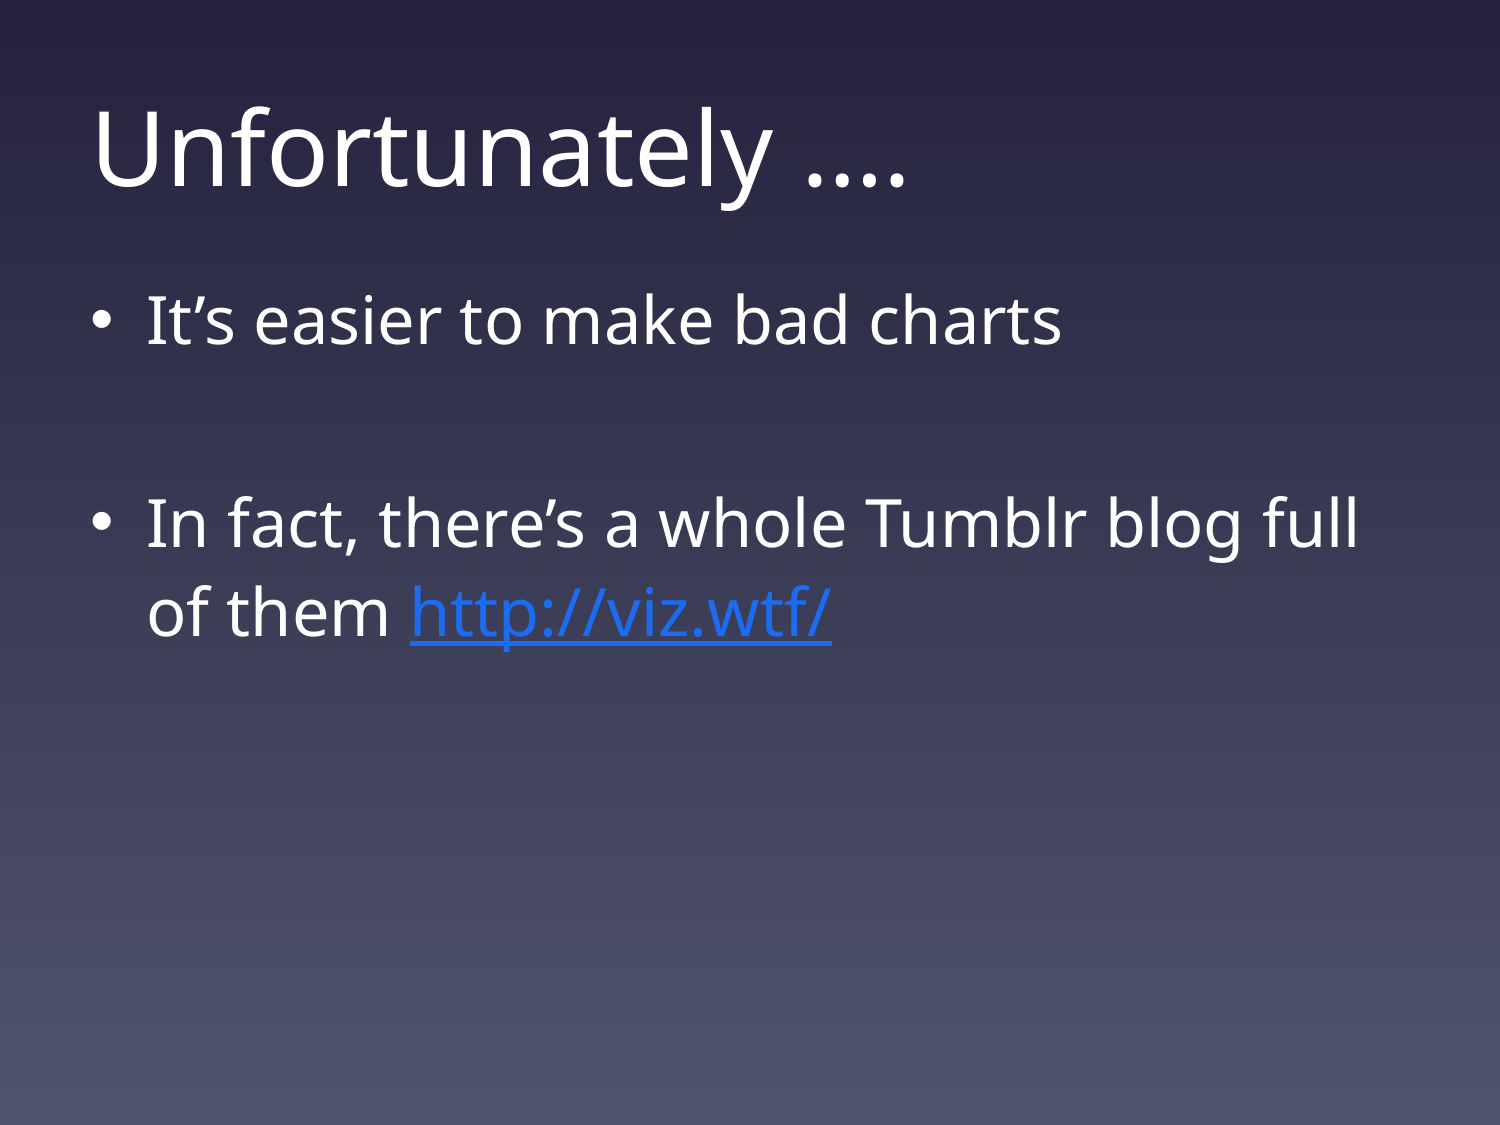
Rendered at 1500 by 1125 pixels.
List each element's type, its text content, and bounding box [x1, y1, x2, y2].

title Unfortunately …. [75, 75, 1425, 262]
list It’s easier to make bad charts In fact, there’s a whole Tumblr blog full of them http://viz.wtf/ [75, 262, 1425, 1005]
